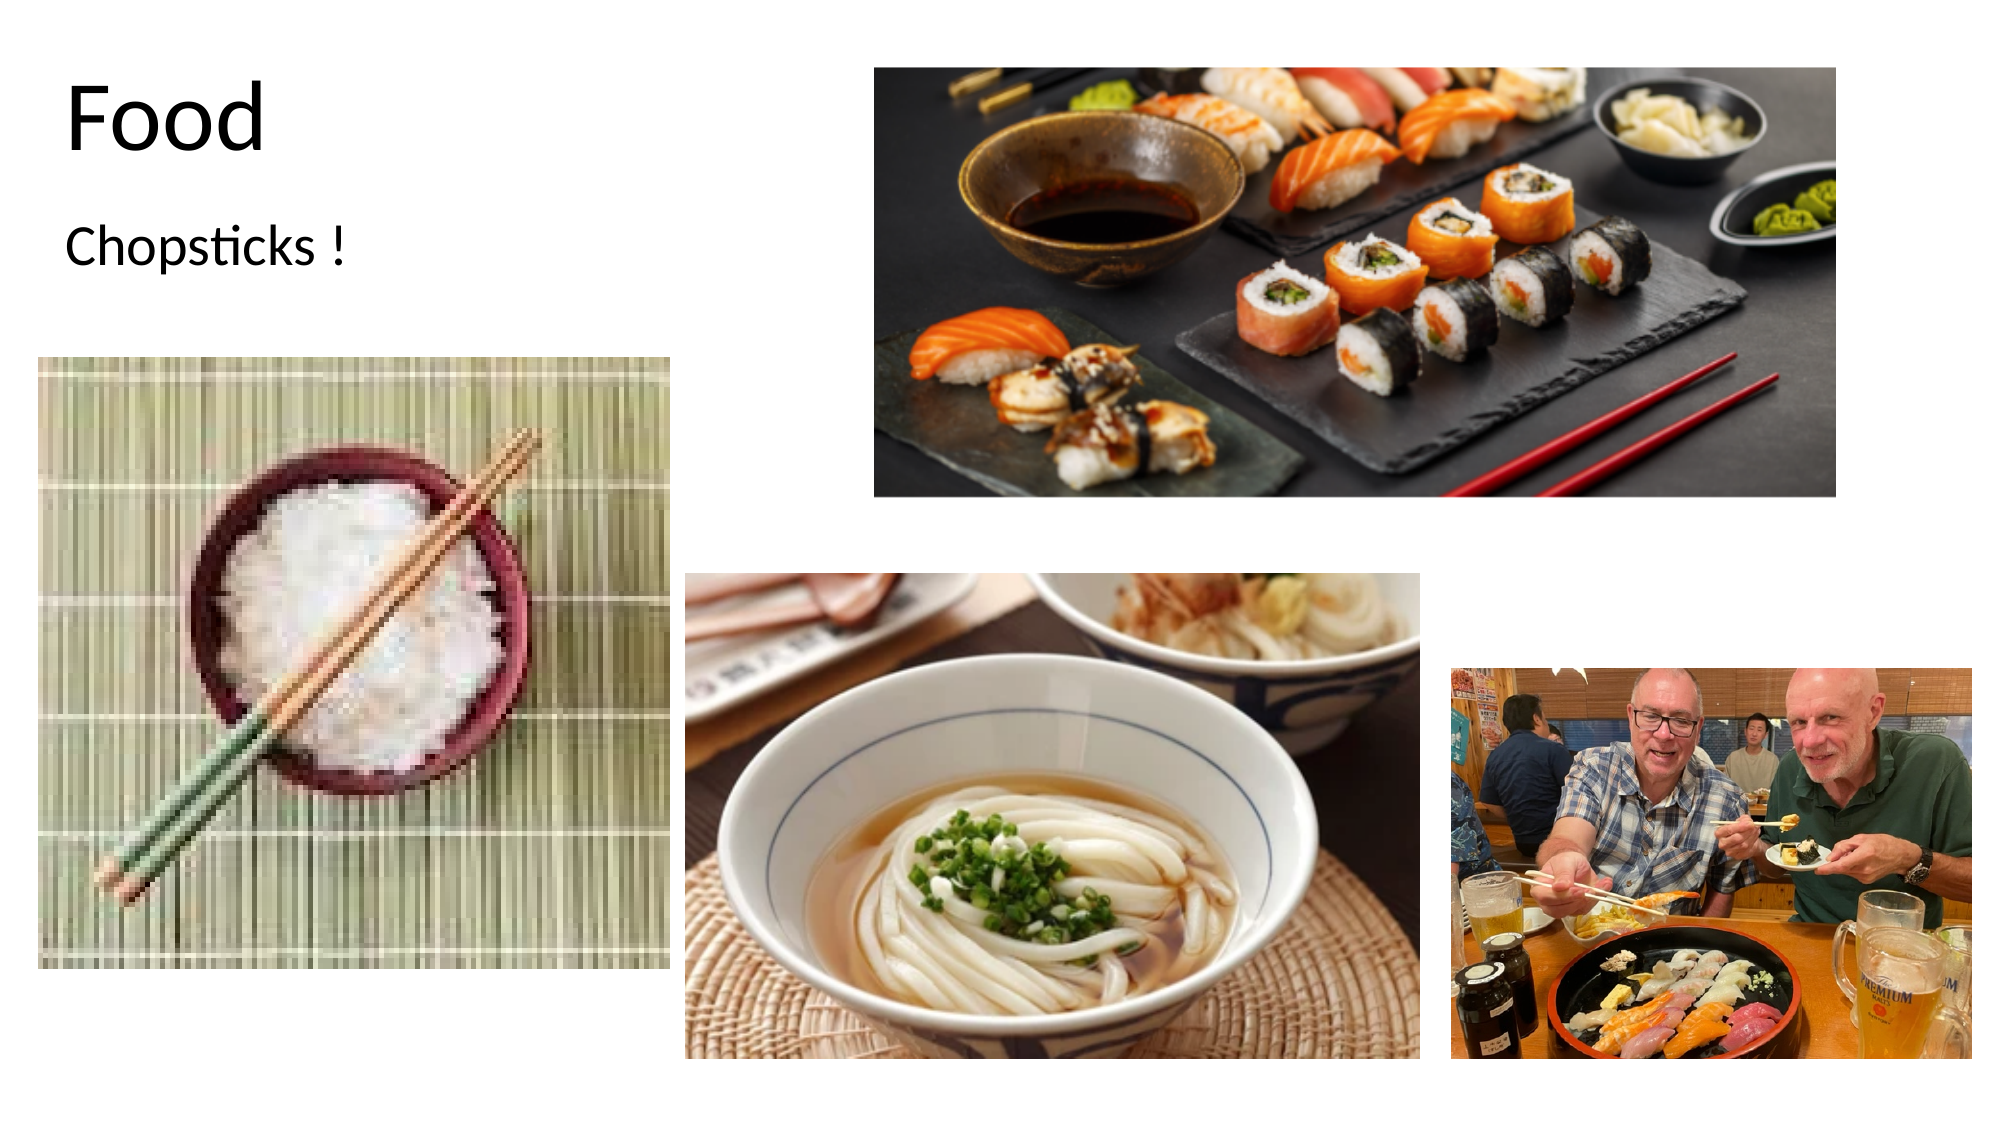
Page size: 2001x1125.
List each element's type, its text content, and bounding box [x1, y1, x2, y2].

picture [685, 573, 1420, 1059]
picture [874, 66, 1836, 510]
text_box Chopsticks ! [50, 199, 764, 285]
picture [28, 357, 670, 969]
text_box Food [50, 43, 1442, 178]
picture [1451, 668, 1972, 1059]
